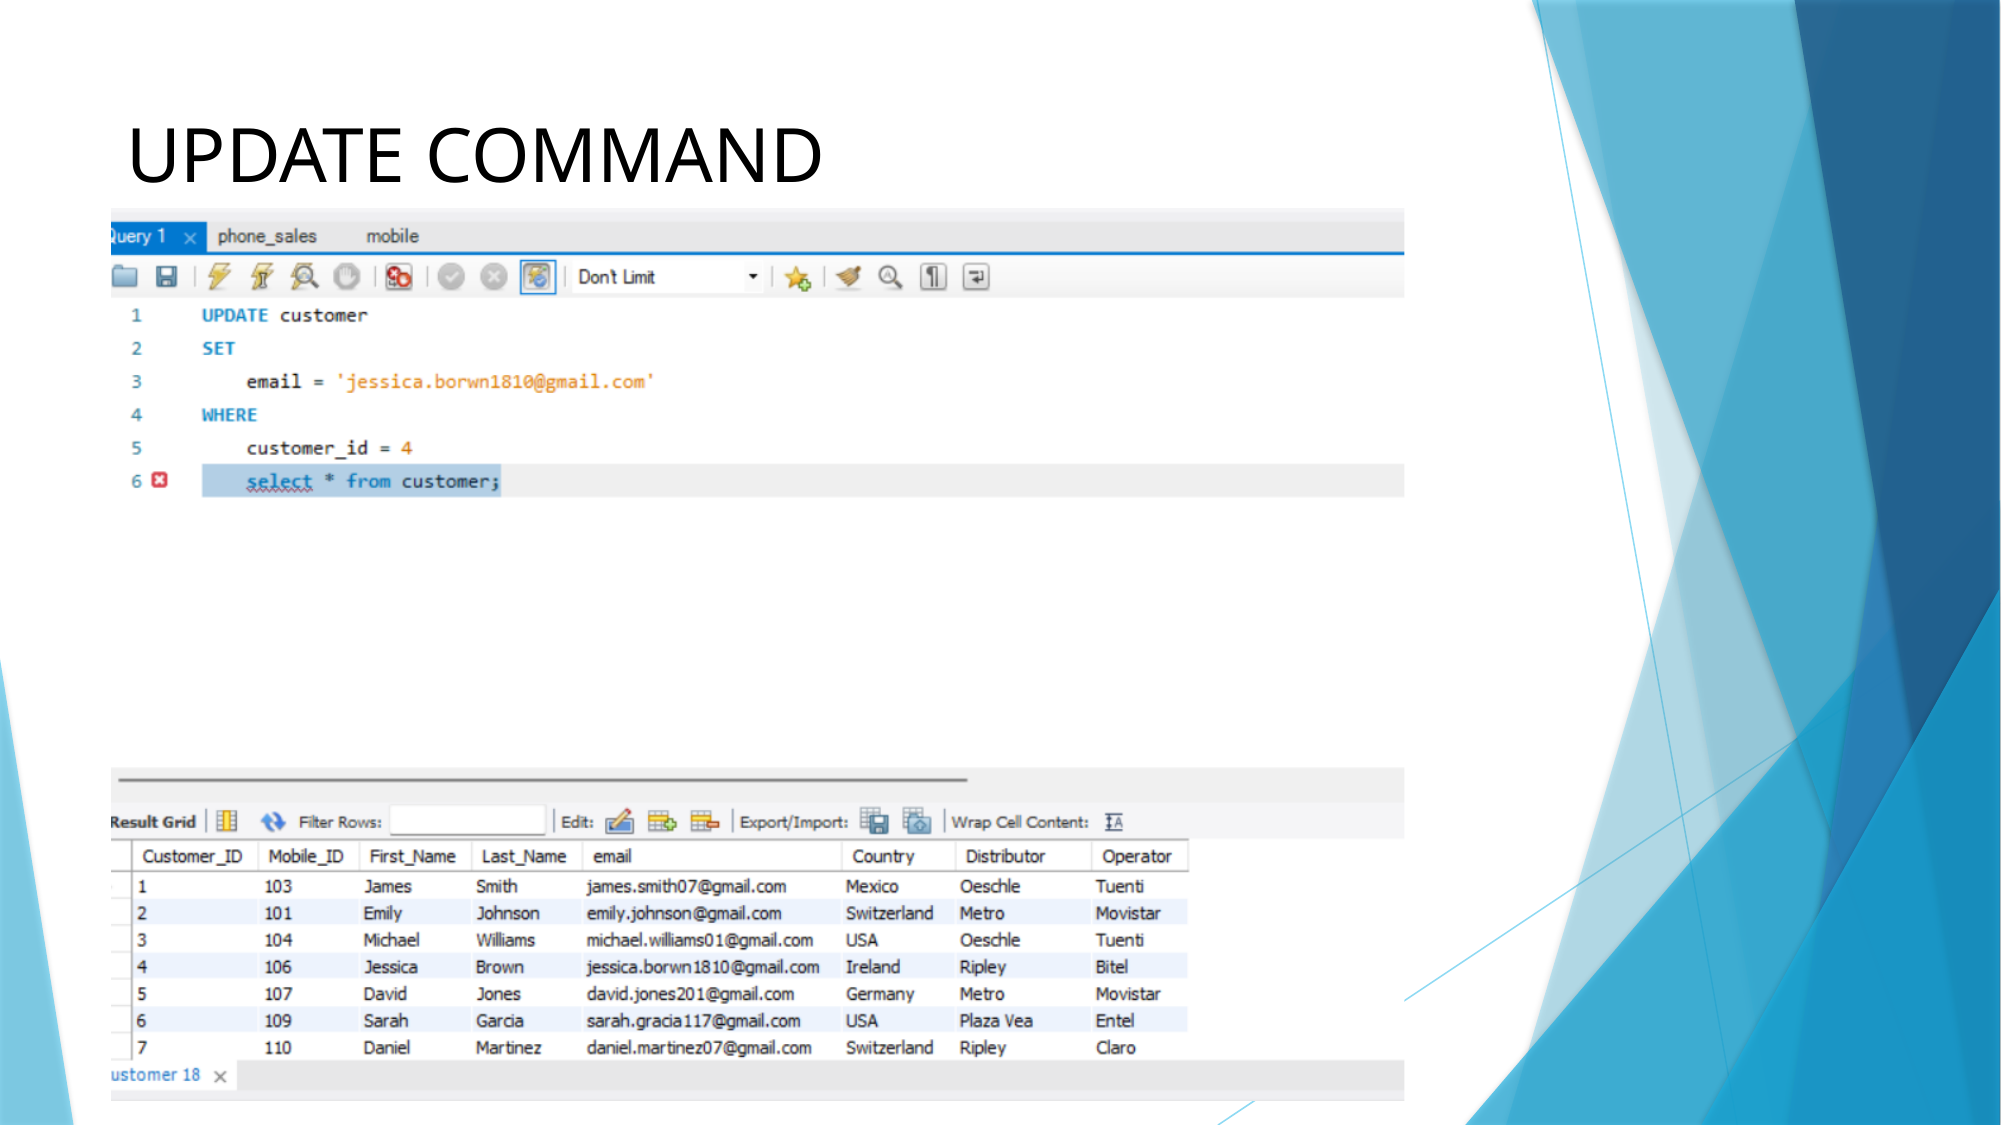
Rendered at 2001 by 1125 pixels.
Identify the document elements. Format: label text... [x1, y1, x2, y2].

picture [110, 207, 1405, 1101]
title UPDATE COMMAND [111, 99, 1522, 317]
